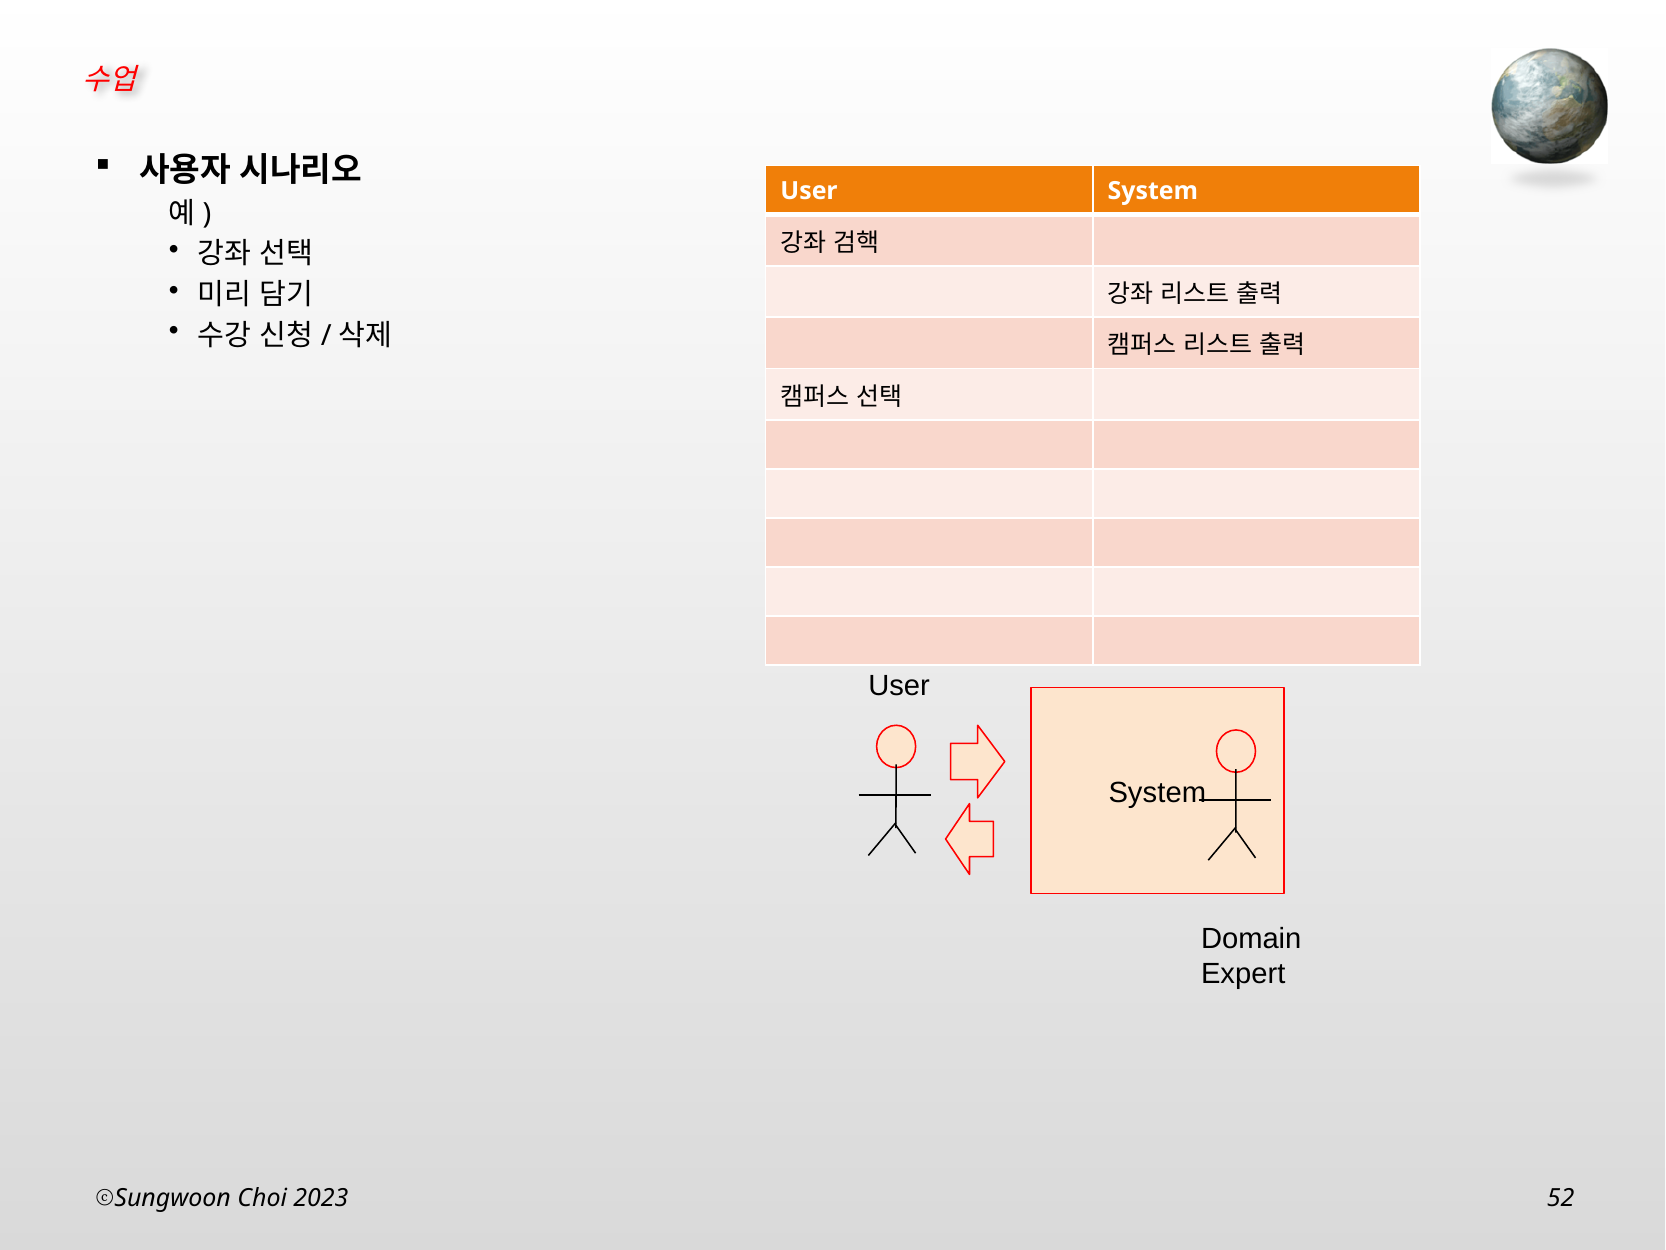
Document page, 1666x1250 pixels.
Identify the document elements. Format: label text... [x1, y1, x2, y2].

table_cell 강좌 검핵 [766, 217, 1092, 265]
table_cell [1094, 217, 1419, 265]
table_cell [766, 617, 1092, 664]
table_cell 캠퍼스 리스트 출력 [1094, 318, 1419, 368]
table_cell [766, 421, 1092, 468]
list 사용자 시나리오 예) 강좌 선택 미리 담기 수강 신청/삭제 [78, 139, 819, 1166]
table_cell 캠퍼스 선택 [766, 369, 1092, 419]
table_cell [1094, 519, 1419, 566]
text_box [945, 803, 994, 875]
table_cell 강좌 리스트 출력 [1094, 267, 1419, 316]
table_cell [1094, 369, 1419, 419]
table_cell [1094, 470, 1419, 517]
table_cell [766, 568, 1092, 615]
table_cell [766, 267, 1092, 316]
text_box [950, 725, 1005, 798]
table_cell [766, 519, 1092, 566]
table_cell [766, 318, 1092, 368]
table_cell [1094, 421, 1419, 468]
text_box Domain Expert [1186, 912, 1317, 997]
table_header User [766, 166, 1092, 212]
footer Sungwoon Choi 2023 [78, 1172, 372, 1223]
table_cell [1094, 568, 1419, 615]
table_header System [1094, 166, 1419, 212]
table_cell [766, 470, 1092, 517]
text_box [858, 724, 932, 856]
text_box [1198, 729, 1272, 861]
slide_number 52 [1491, 1172, 1592, 1211]
text_box User [853, 659, 946, 709]
picture [1491, 48, 1608, 164]
text_box System [1030, 687, 1284, 894]
table_cell [1094, 617, 1419, 664]
